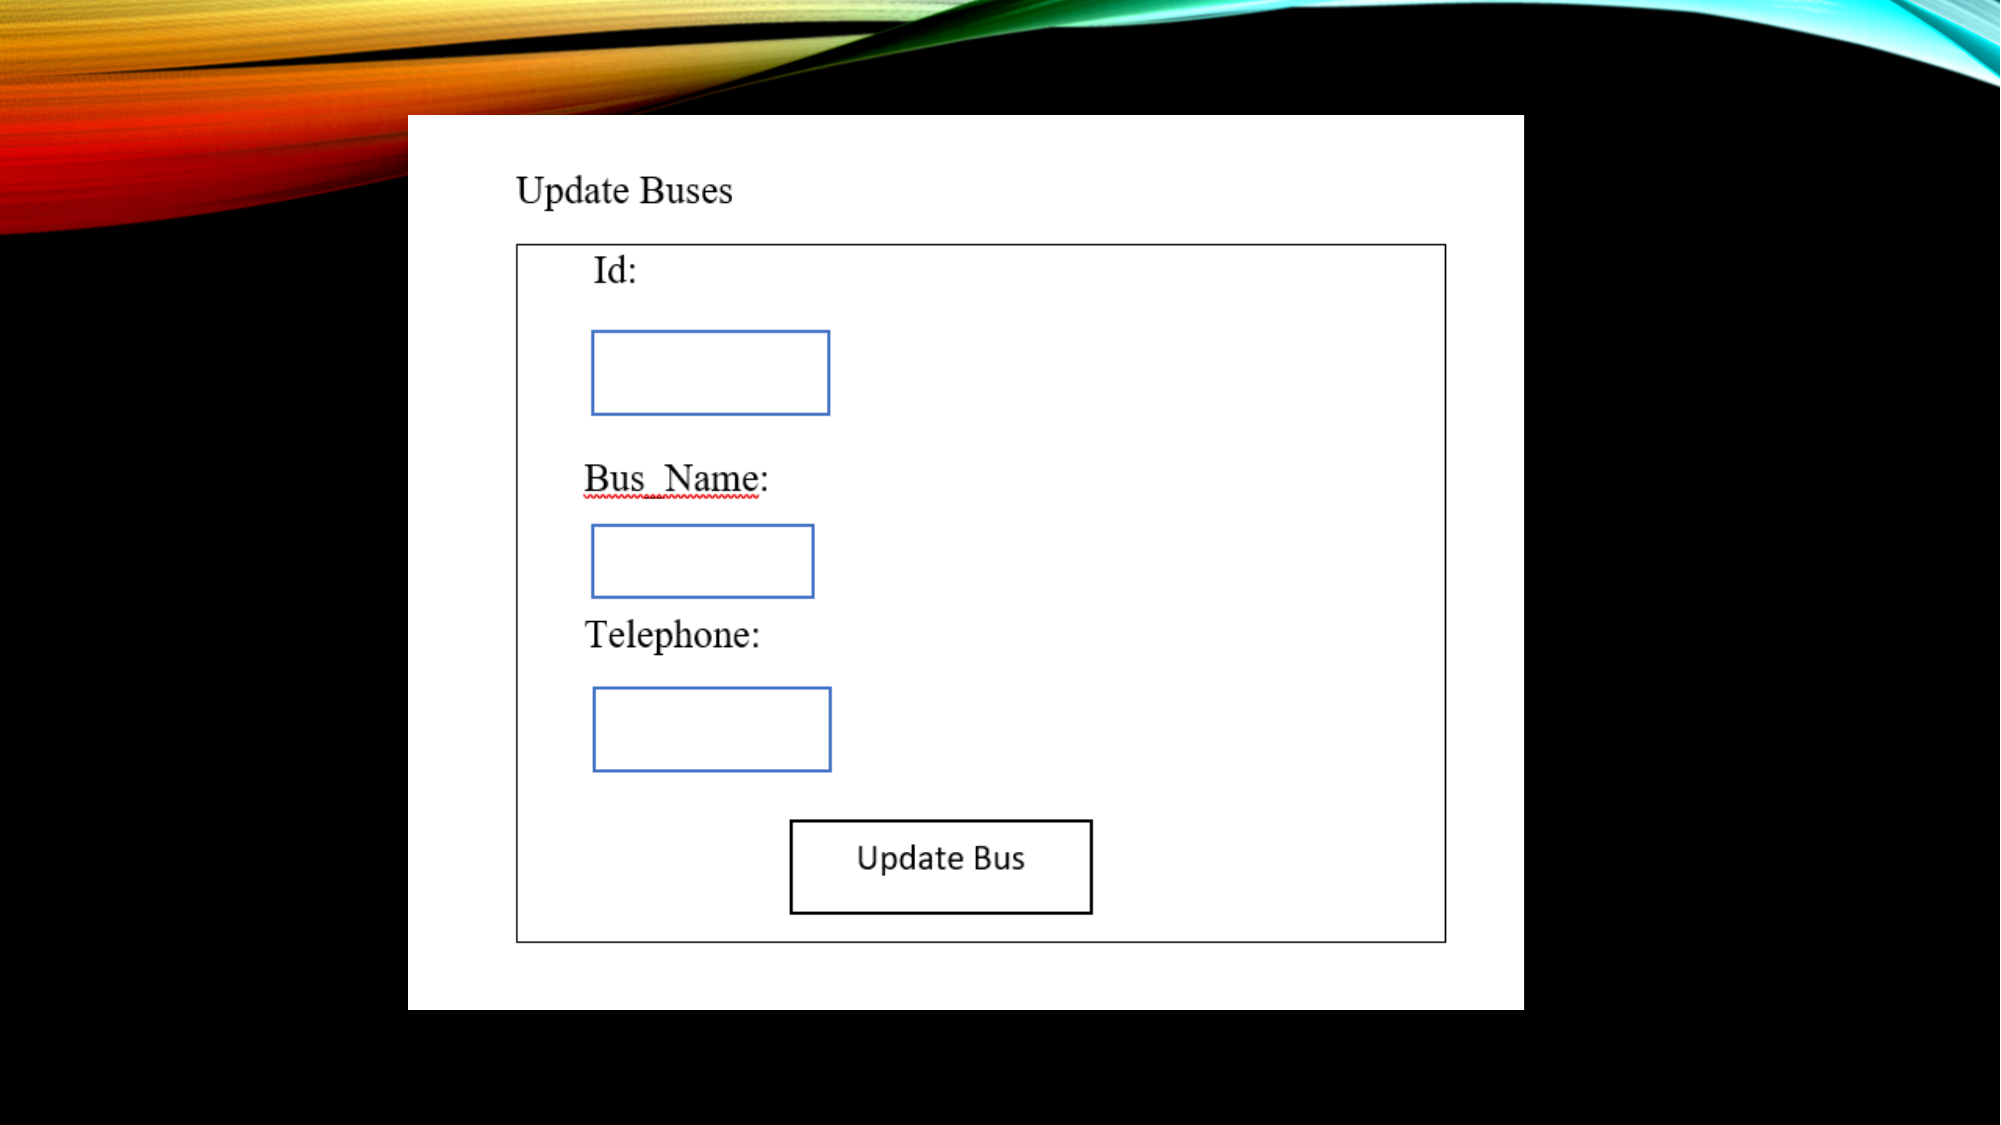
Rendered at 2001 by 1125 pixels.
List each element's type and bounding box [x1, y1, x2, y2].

picture [0, 0, 2000, 1010]
